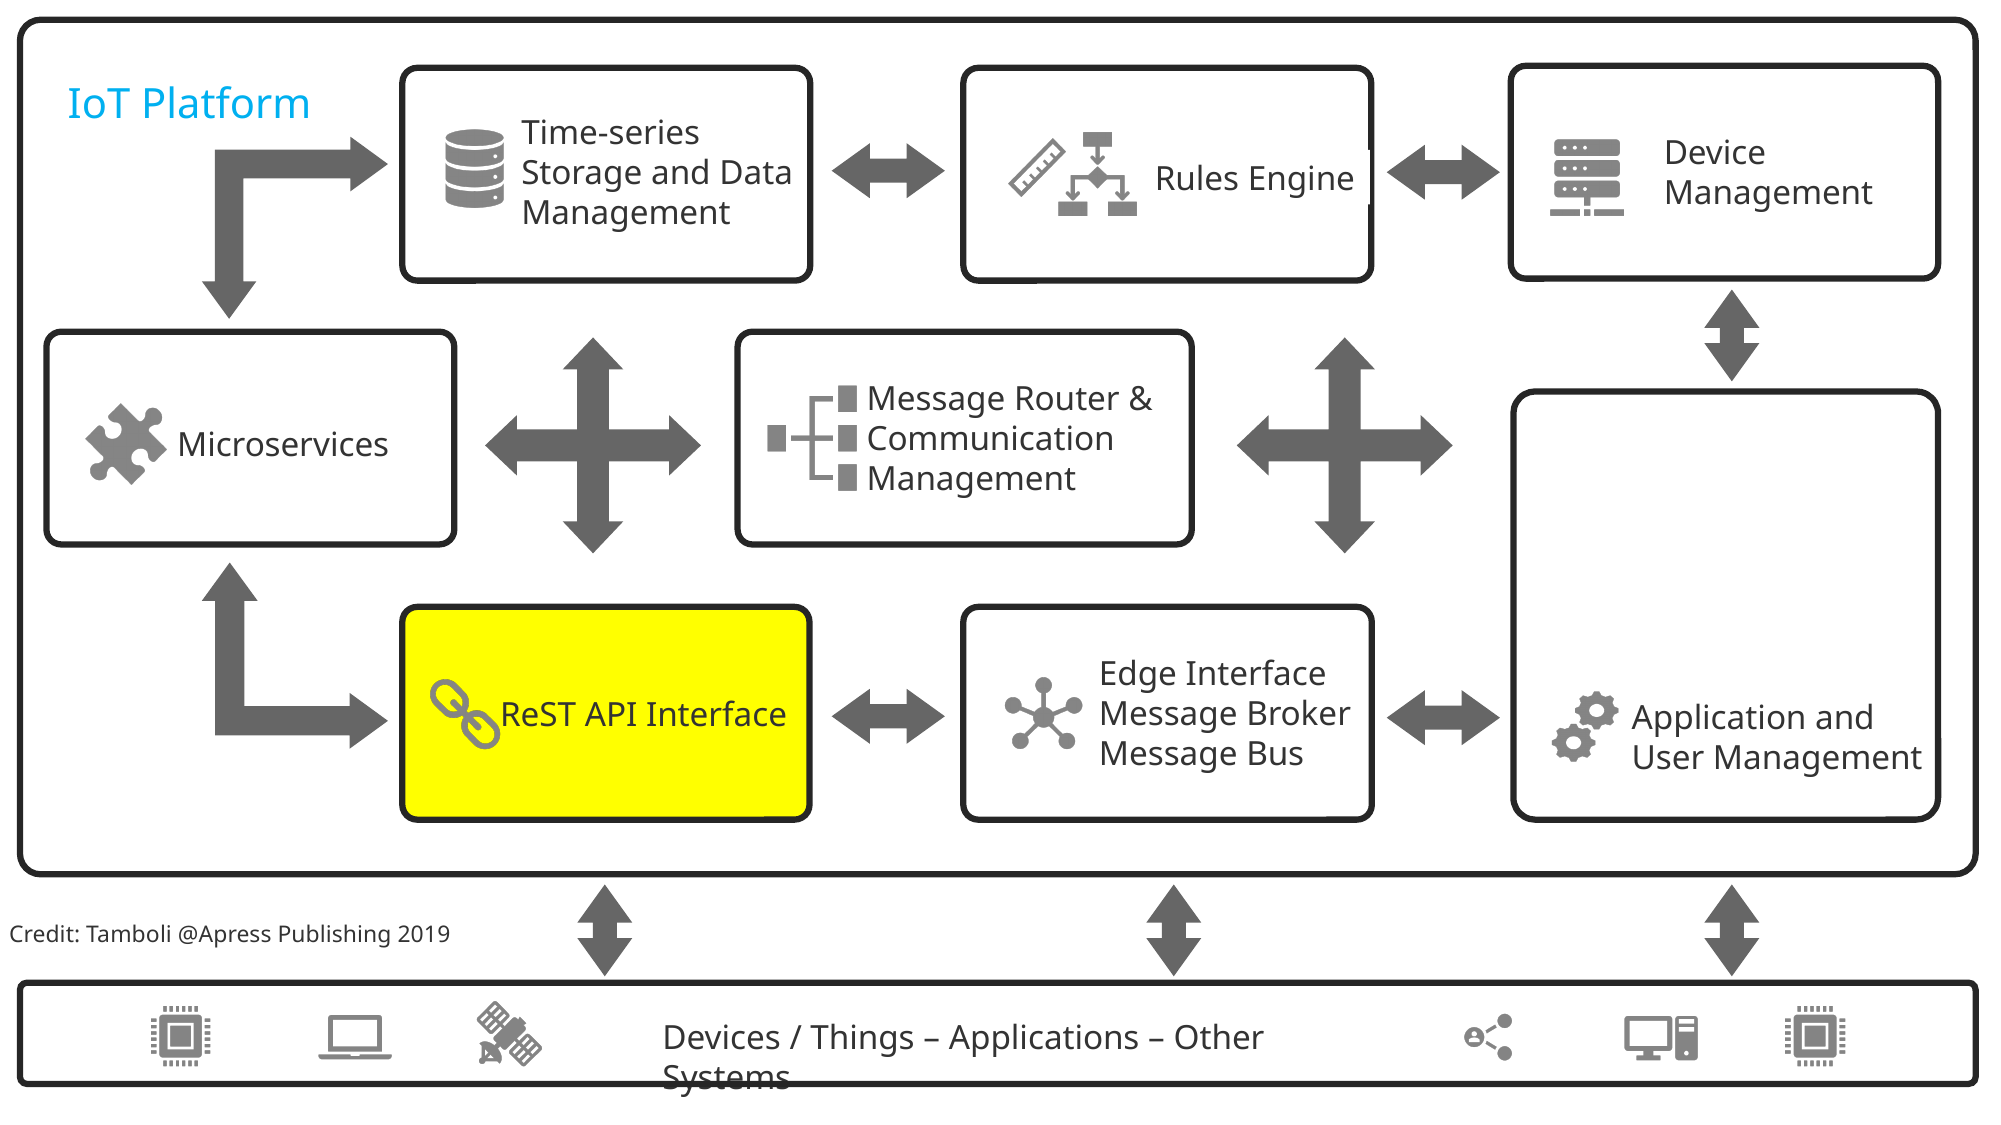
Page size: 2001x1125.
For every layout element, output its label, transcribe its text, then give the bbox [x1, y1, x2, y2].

text_box IoT Platform [52, 69, 327, 134]
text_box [963, 606, 1372, 820]
text_box [1235, 335, 1455, 555]
text_box [18, 981, 1977, 1085]
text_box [737, 331, 1192, 545]
text_box [1384, 142, 1502, 202]
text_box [142, 998, 1853, 1076]
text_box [402, 606, 810, 820]
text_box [1510, 65, 1939, 279]
text_box [1702, 287, 1762, 384]
text_box Credit: Tamboli @Apress Publishing 2019 [0, 911, 466, 955]
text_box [1513, 391, 1939, 820]
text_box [963, 67, 1372, 281]
text_box [1384, 688, 1502, 748]
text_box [46, 331, 455, 545]
text_box [483, 335, 703, 555]
text_box [829, 686, 947, 746]
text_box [402, 67, 811, 281]
text_box [829, 141, 947, 201]
text_box [199, 134, 390, 321]
text_box [575, 882, 635, 979]
text_box [18, 18, 1977, 876]
text_box [199, 560, 390, 751]
text_box [1144, 882, 1204, 979]
text_box [1702, 882, 1762, 979]
text_box Devices / Things – Applications – Other Systems [647, 1085, 1348, 1104]
